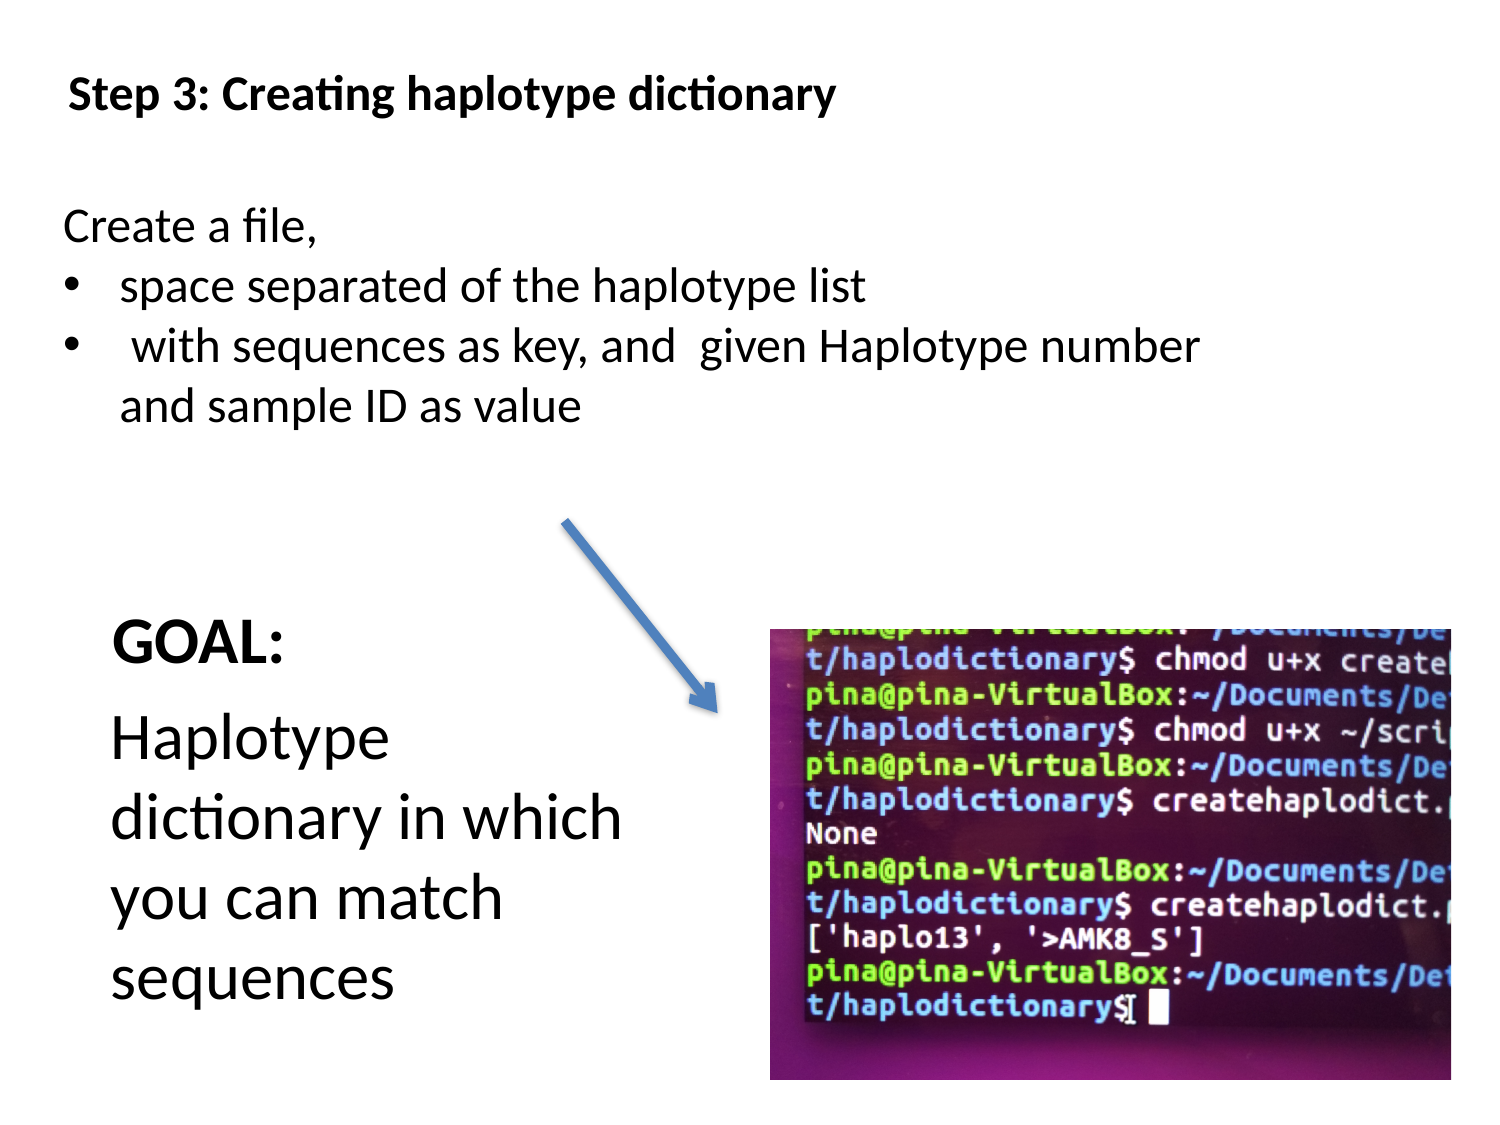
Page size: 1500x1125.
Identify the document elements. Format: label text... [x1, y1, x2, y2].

text_box GOAL: [97, 589, 302, 685]
text_box Haplotype dictionary in which you can match sequences [96, 685, 673, 1020]
text_box Step 3: Creating haplotype dictionary [53, 53, 853, 128]
picture [769, 629, 1452, 1080]
text_box Create a file, space separated of the haplotype list with sequences as key, and given Haplotype number and sample ID as value [48, 185, 1226, 441]
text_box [564, 520, 718, 714]
